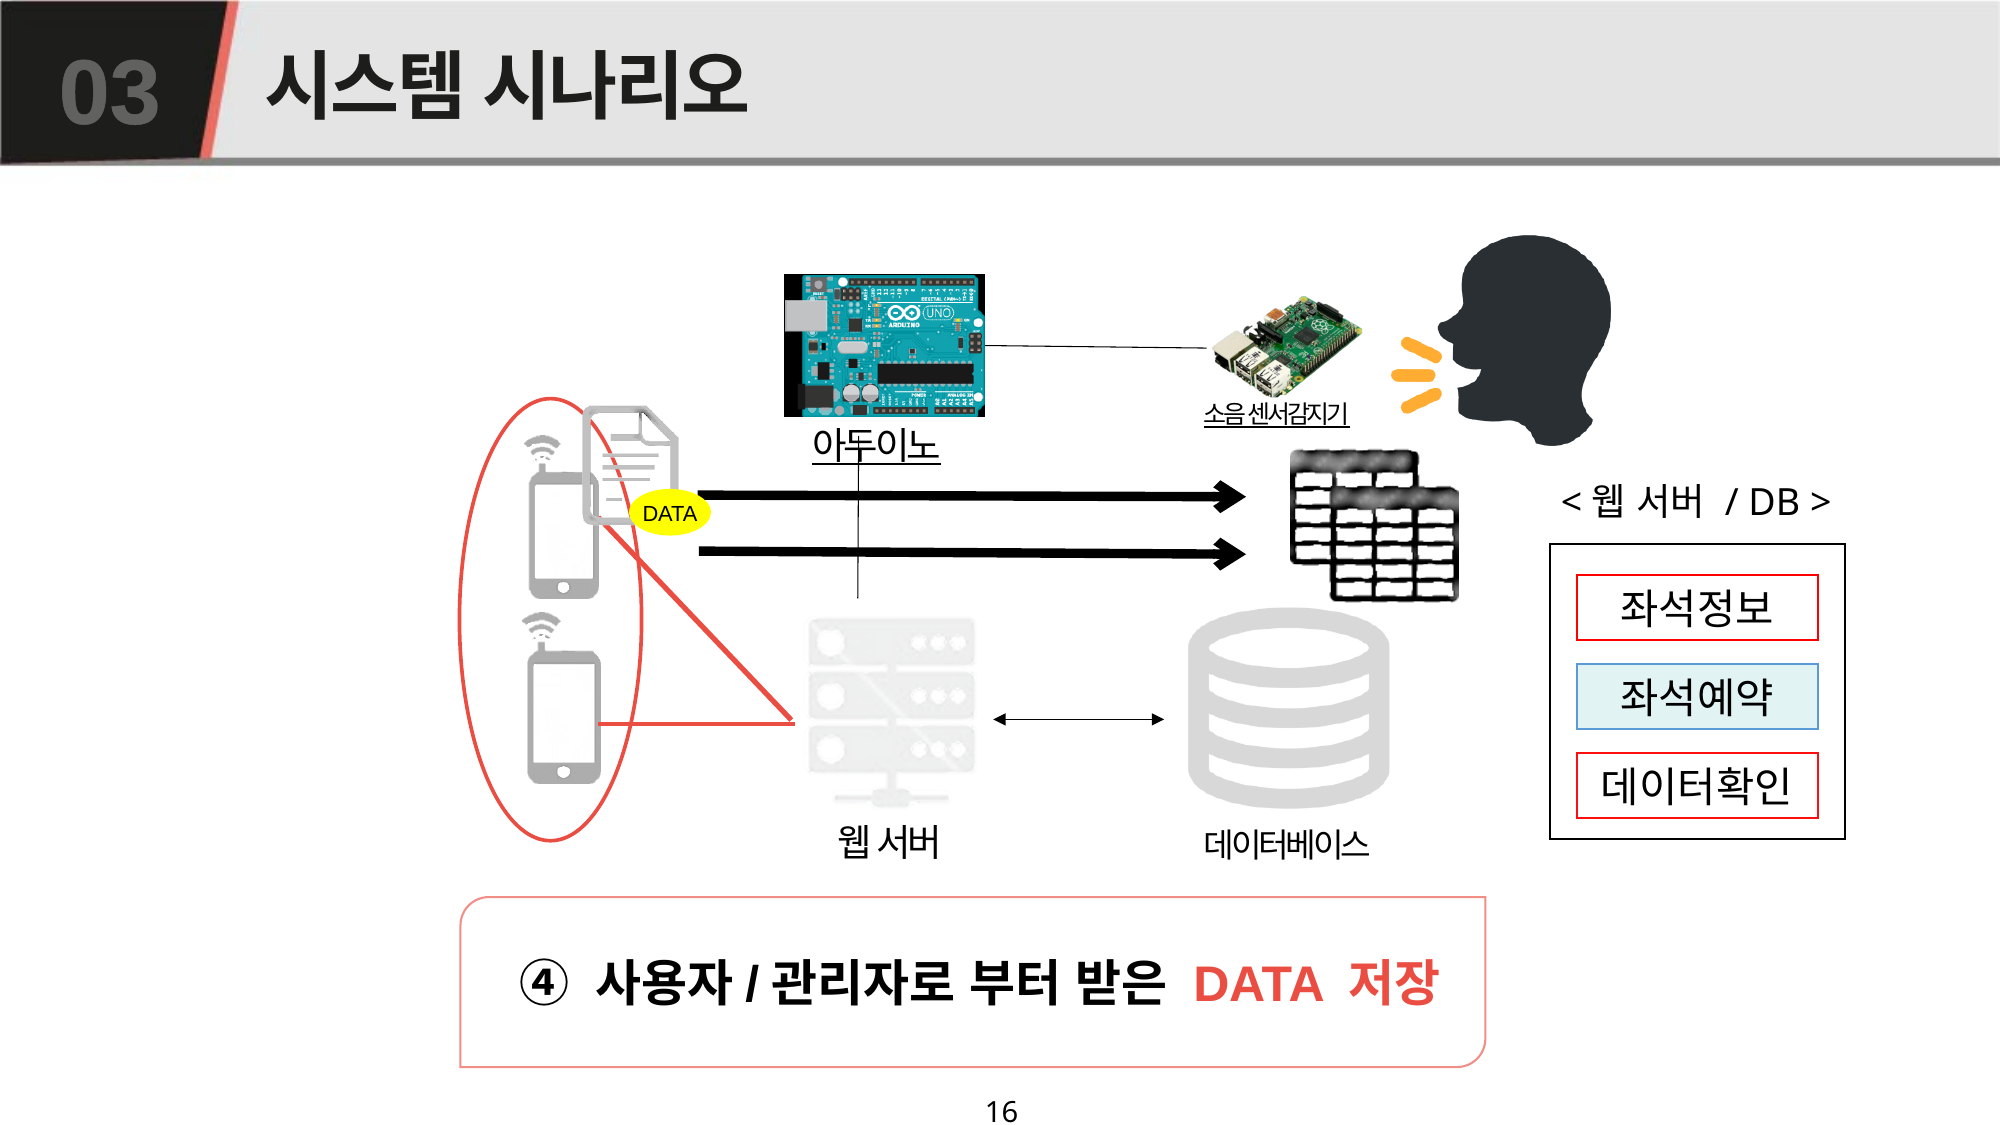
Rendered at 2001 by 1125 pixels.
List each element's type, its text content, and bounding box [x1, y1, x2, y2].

text_box [459, 896, 1487, 1069]
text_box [984, 345, 1206, 349]
text_box 좌석예약 [1576, 663, 1819, 730]
title 시스템 시나리오 [249, 5, 1975, 174]
text_box 데이터확인 [1576, 752, 1819, 819]
text_box [458, 397, 567, 831]
text_box [1549, 543, 1846, 840]
text_box 03 [43, 24, 176, 150]
text_box <웹 서버 / DB > [1605, 480, 1788, 520]
text_box 소음 센서감지기 [1188, 401, 1391, 427]
slide_number 16 [776, 1083, 1227, 1125]
text_box ④ 사용자/관리자로 부터 받은 DATA 저장 [504, 944, 1470, 1019]
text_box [521, 435, 1433, 862]
text_box 아두이노 [797, 427, 981, 435]
picture [0, 0, 2000, 1124]
text_box 좌석정보 [1576, 574, 1819, 641]
